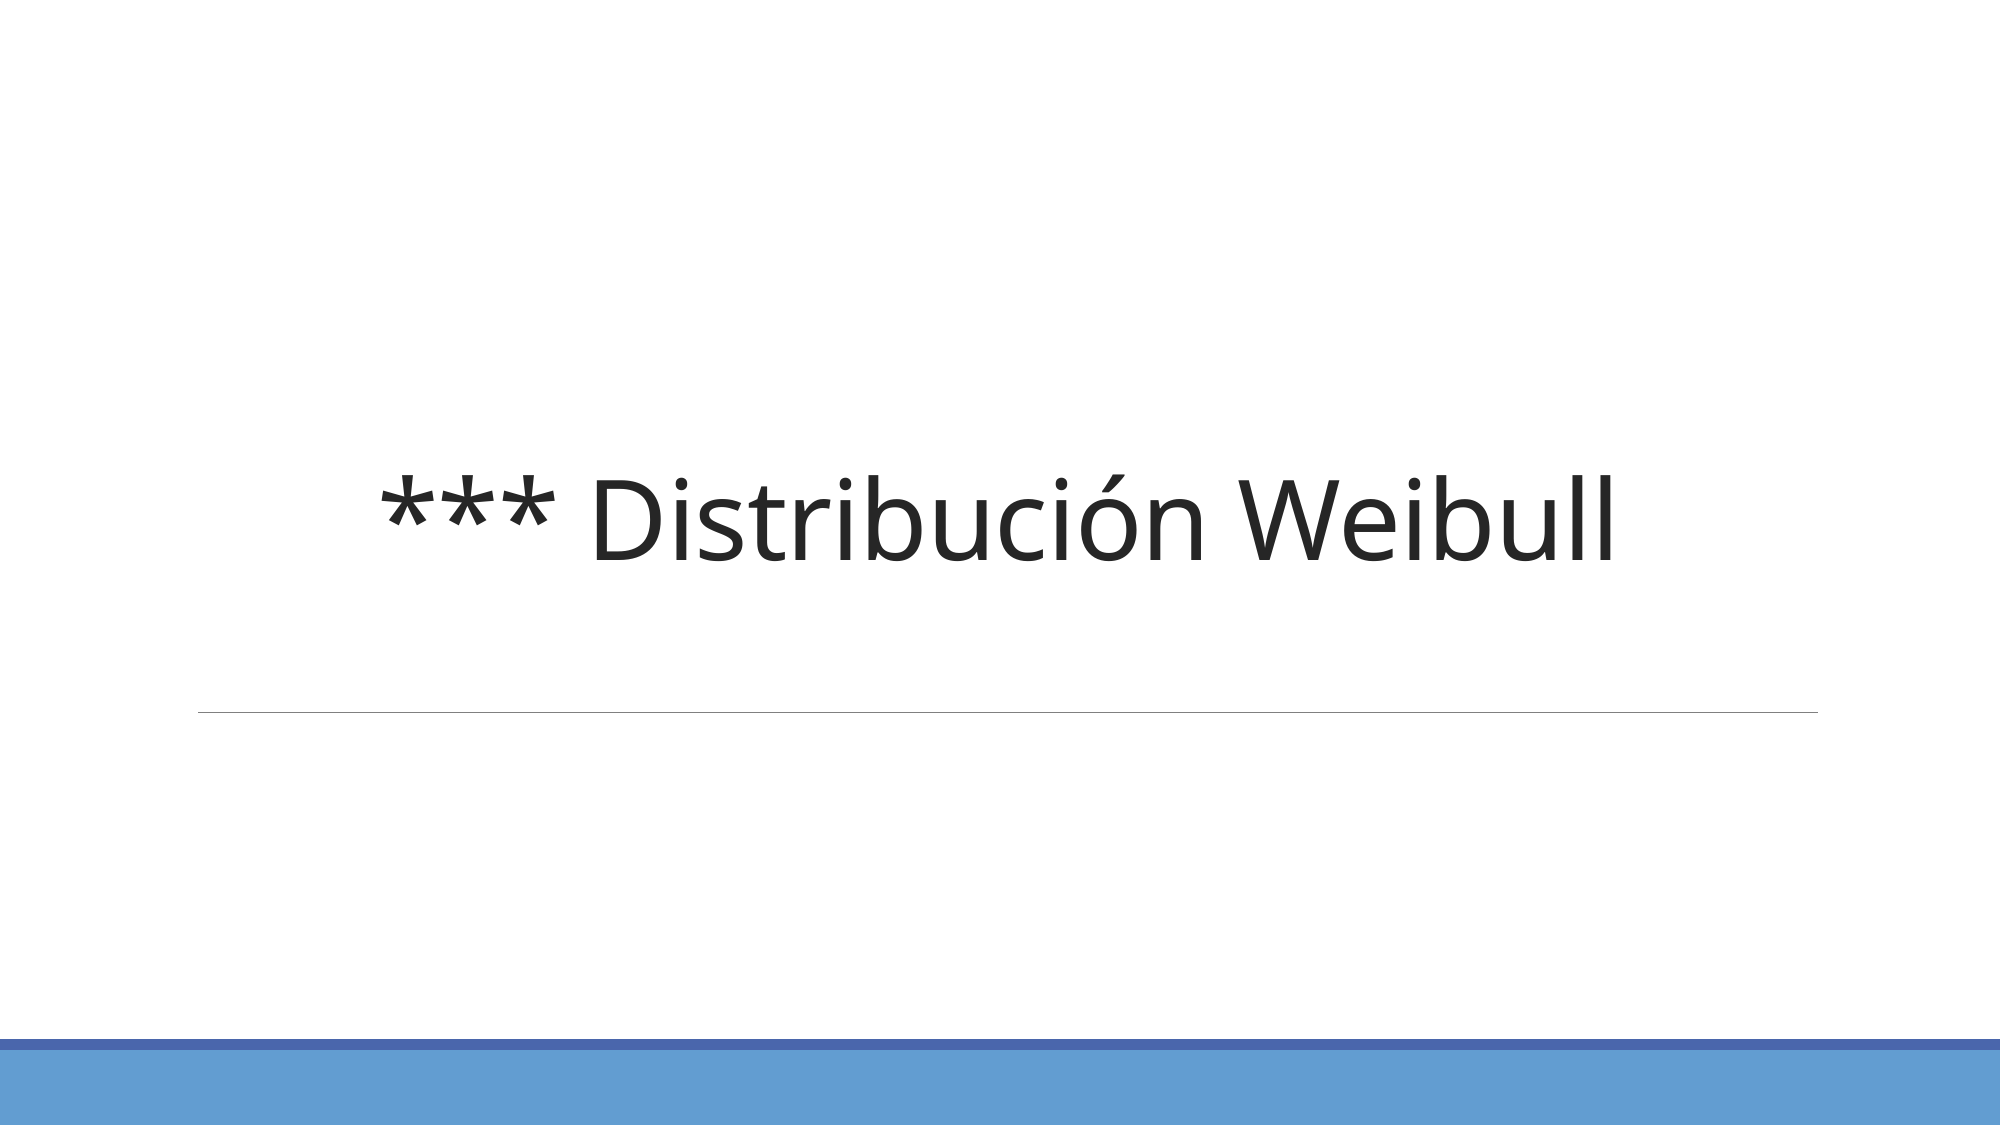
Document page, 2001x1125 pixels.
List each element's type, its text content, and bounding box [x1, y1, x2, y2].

title *** Distribución Weibull [362, 427, 1638, 591]
